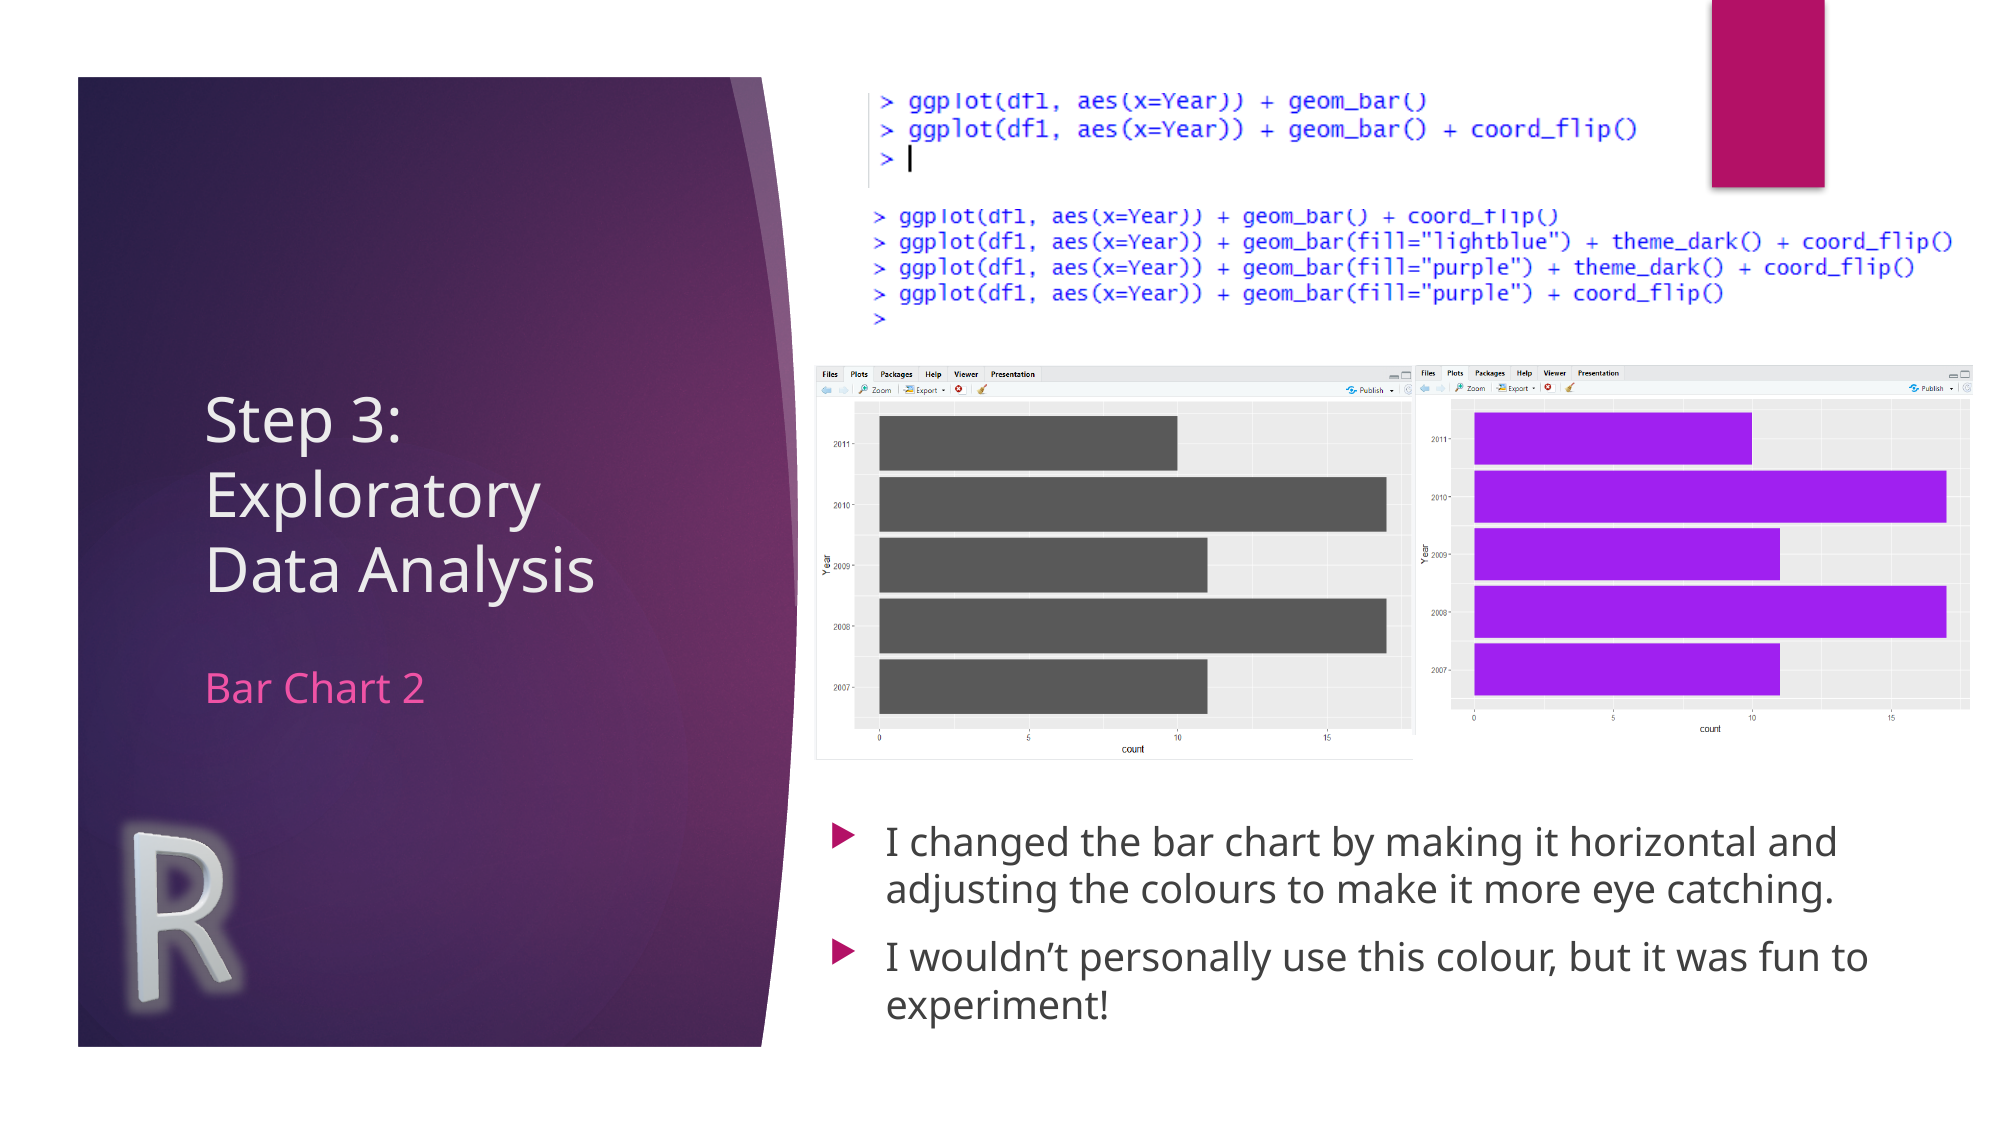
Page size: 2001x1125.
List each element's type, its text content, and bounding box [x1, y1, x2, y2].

picture [867, 93, 1667, 188]
title Step 3: Exploratory Data Analysis [189, 350, 648, 613]
picture [813, 365, 1974, 760]
picture [133, 830, 246, 1004]
picture [867, 209, 1958, 335]
list Bar Chart 2 [189, 654, 648, 735]
list I changed the bar chart by making it horizontal and adjusting the colours to make it more eye catching. I wouldn’t personally use this colour, but it was fun to experiment! [814, 853, 1958, 991]
